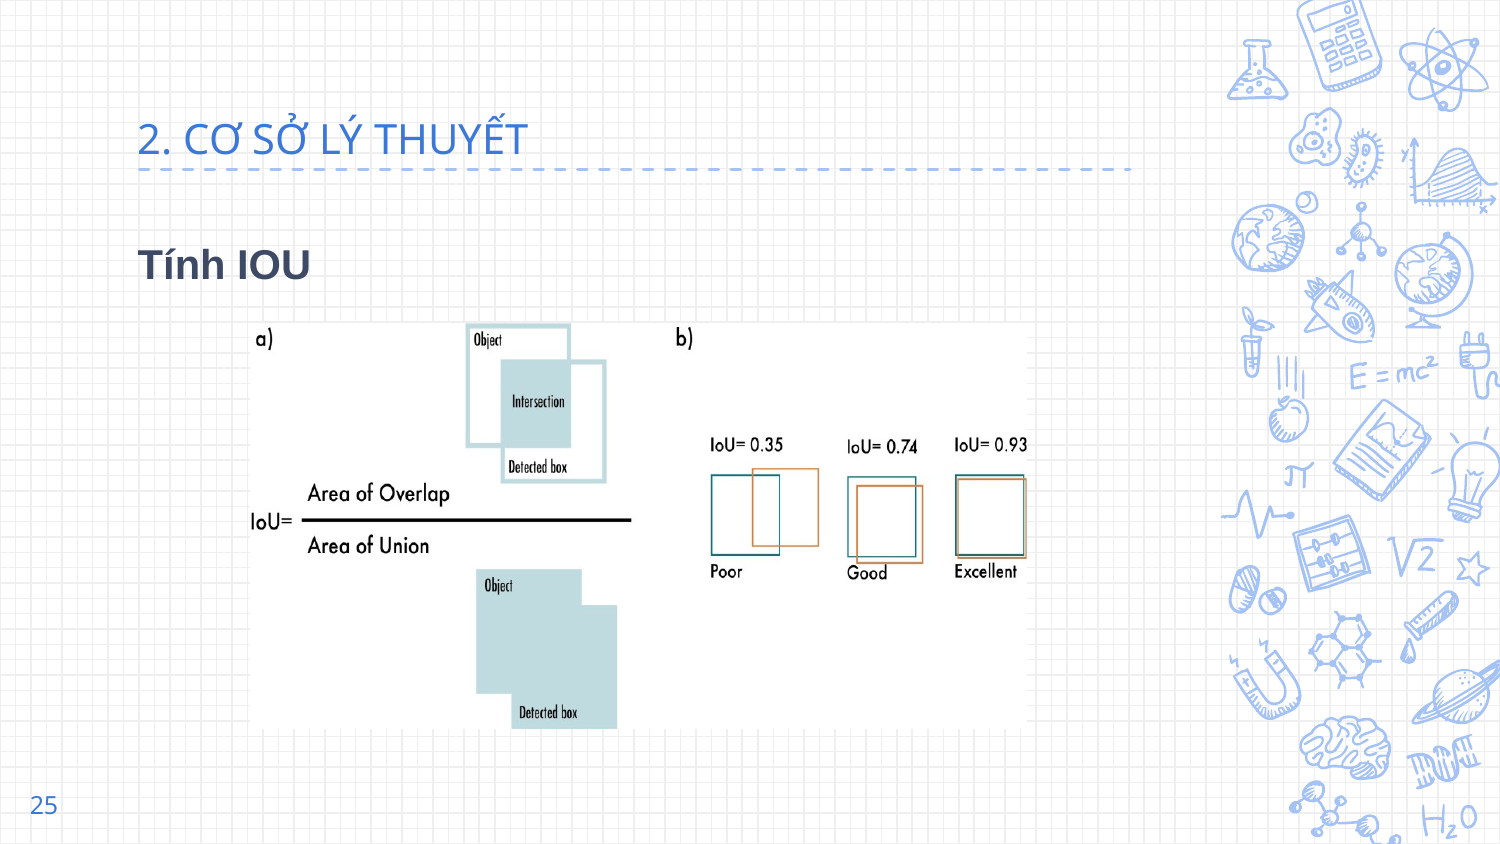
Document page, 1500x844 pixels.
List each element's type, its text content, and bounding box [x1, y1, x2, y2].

slide_number 25 [14, 774, 105, 840]
list Tính IOU [122, 222, 1003, 328]
picture [250, 323, 1027, 730]
title 2. CƠ SỞ LÝ THUYẾT [122, 36, 1130, 178]
